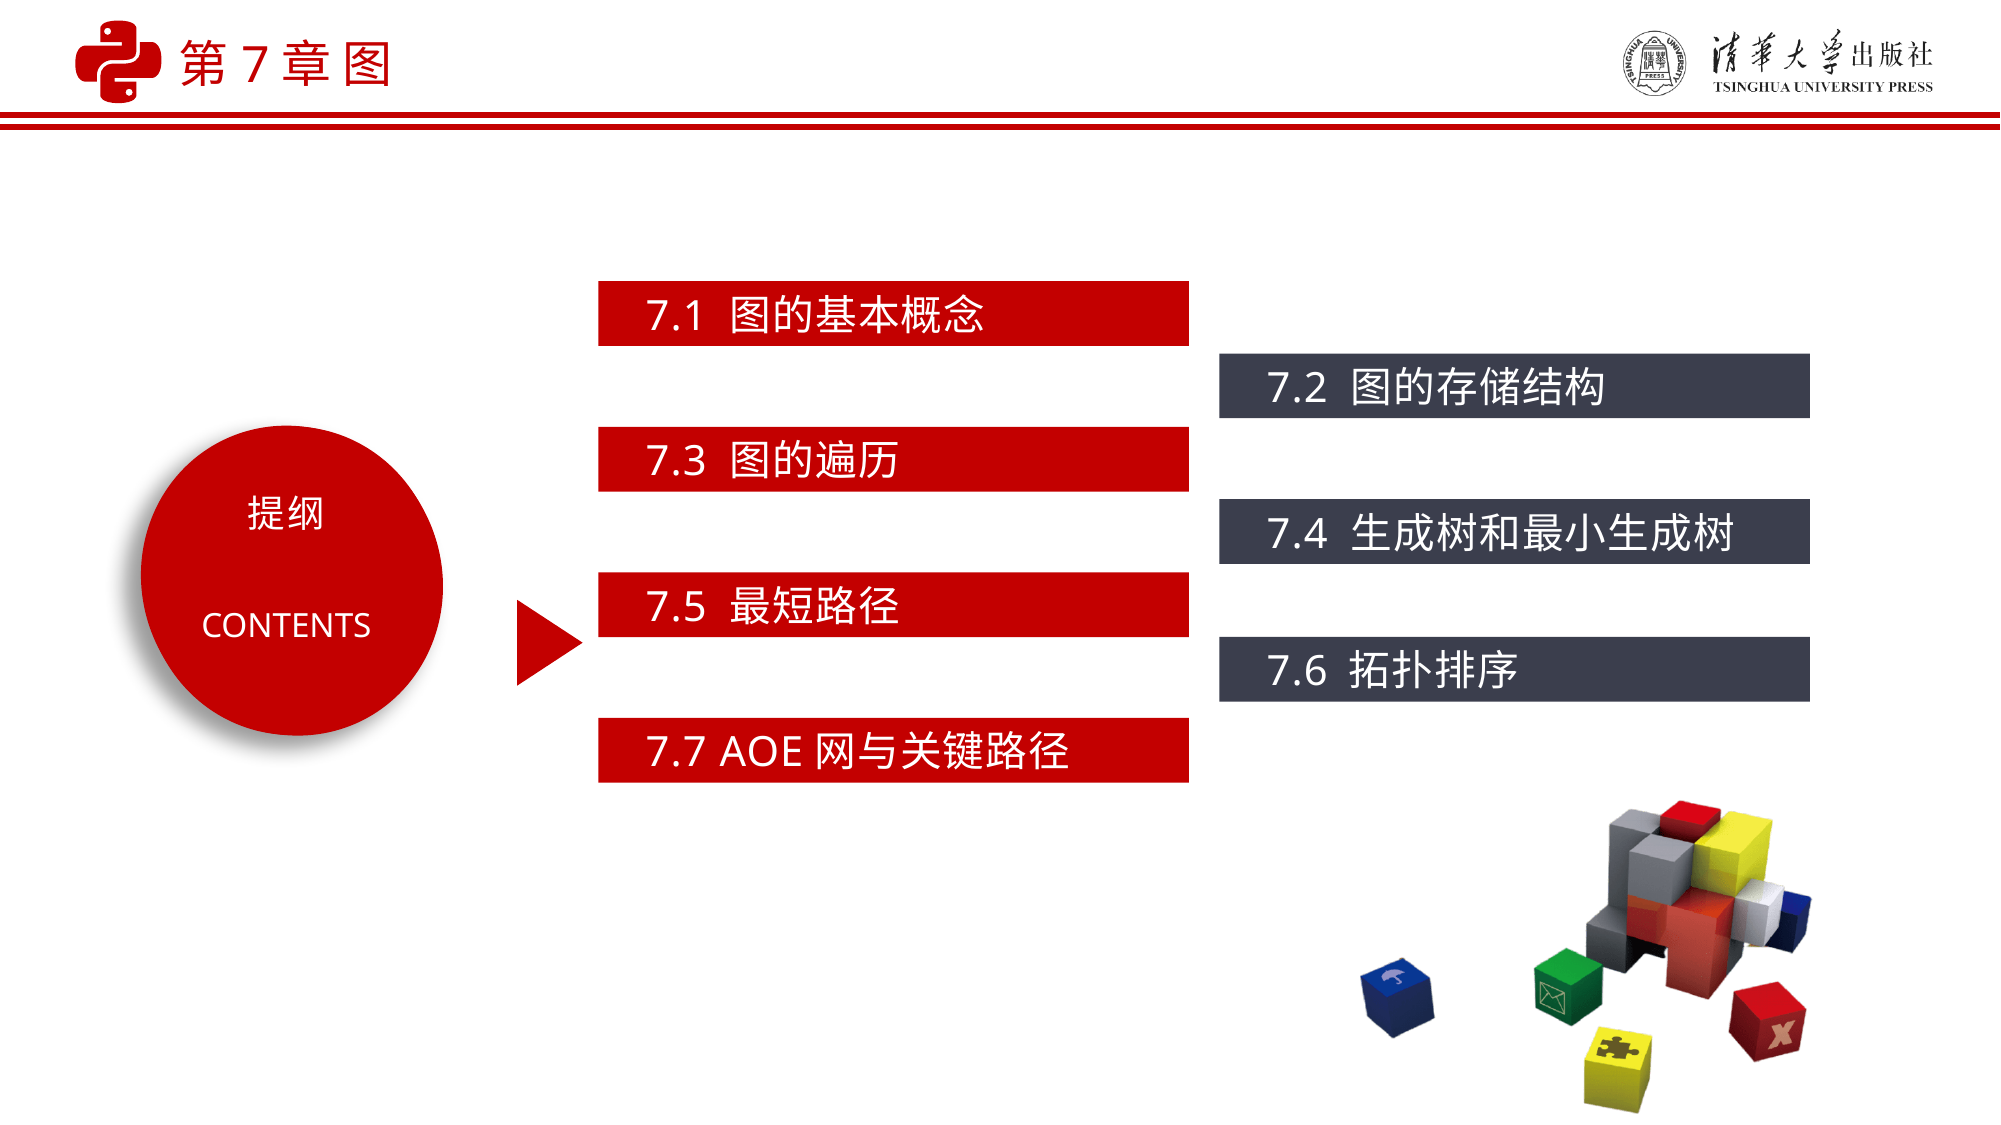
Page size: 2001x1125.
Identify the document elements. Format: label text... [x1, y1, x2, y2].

text_box 7.2 图的存储结构 [1219, 353, 1810, 419]
text_box 7.3 图的遍历 [598, 426, 1189, 492]
picture [1350, 775, 1856, 1116]
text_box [114, 424, 583, 738]
text_box 7.1 图的基本概念 [598, 281, 1189, 346]
text_box 7.6 拓扑排序 [1219, 636, 1810, 702]
text_box 7.7 AOE网与关键路径 [598, 717, 1189, 783]
text_box 7.5 最短路径 [598, 572, 1189, 638]
text_box 7.4 生成树和最小生成树 [1219, 499, 1810, 564]
text_box 第7章 图 [164, 24, 408, 100]
